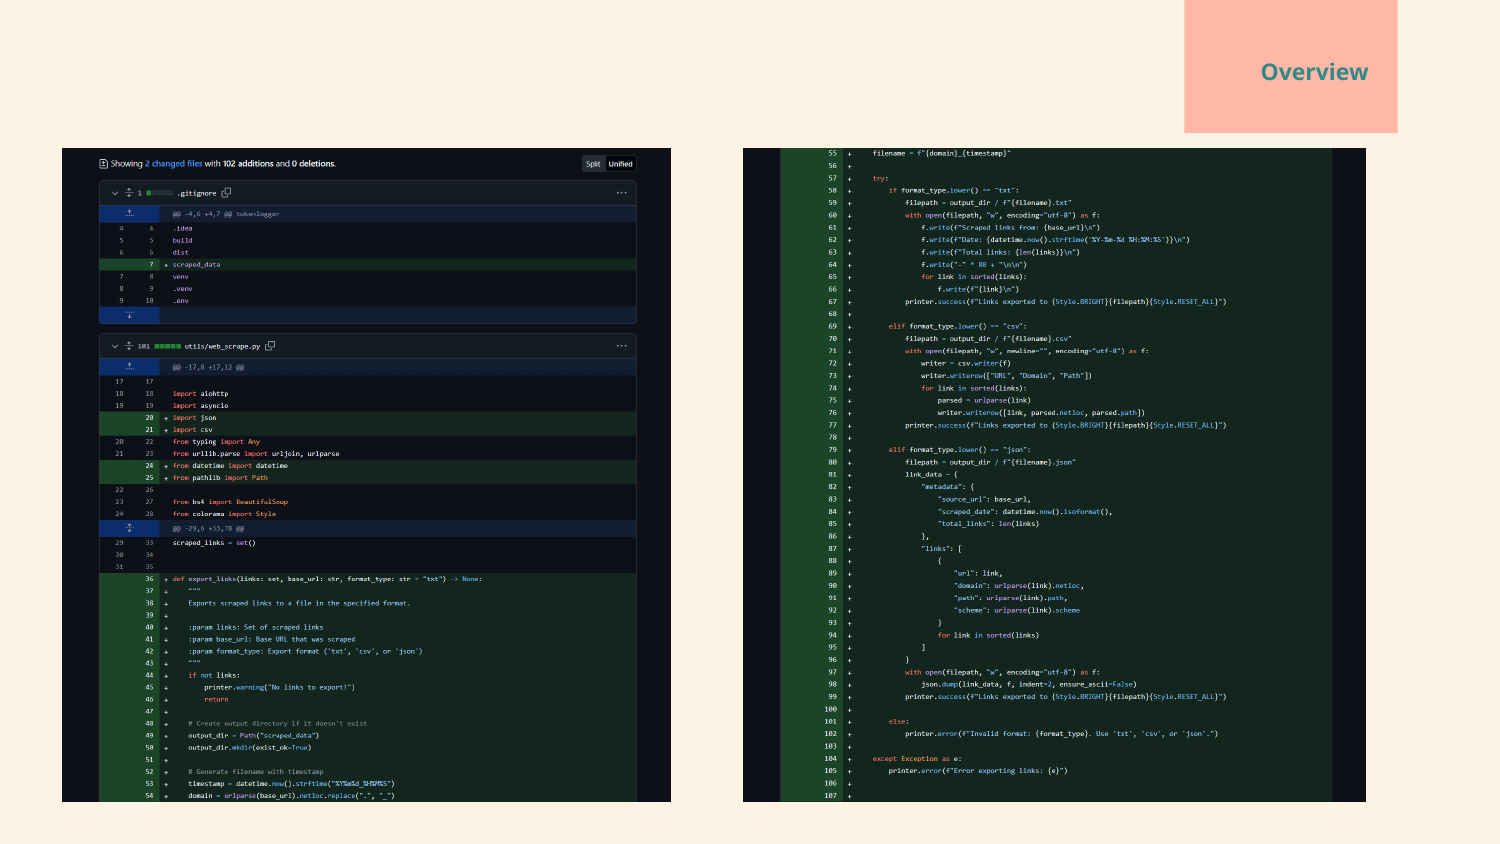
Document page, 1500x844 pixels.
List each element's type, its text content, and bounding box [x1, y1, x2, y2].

picture [742, 148, 1366, 802]
picture [62, 148, 671, 802]
title Overview [913, 21, 1384, 101]
